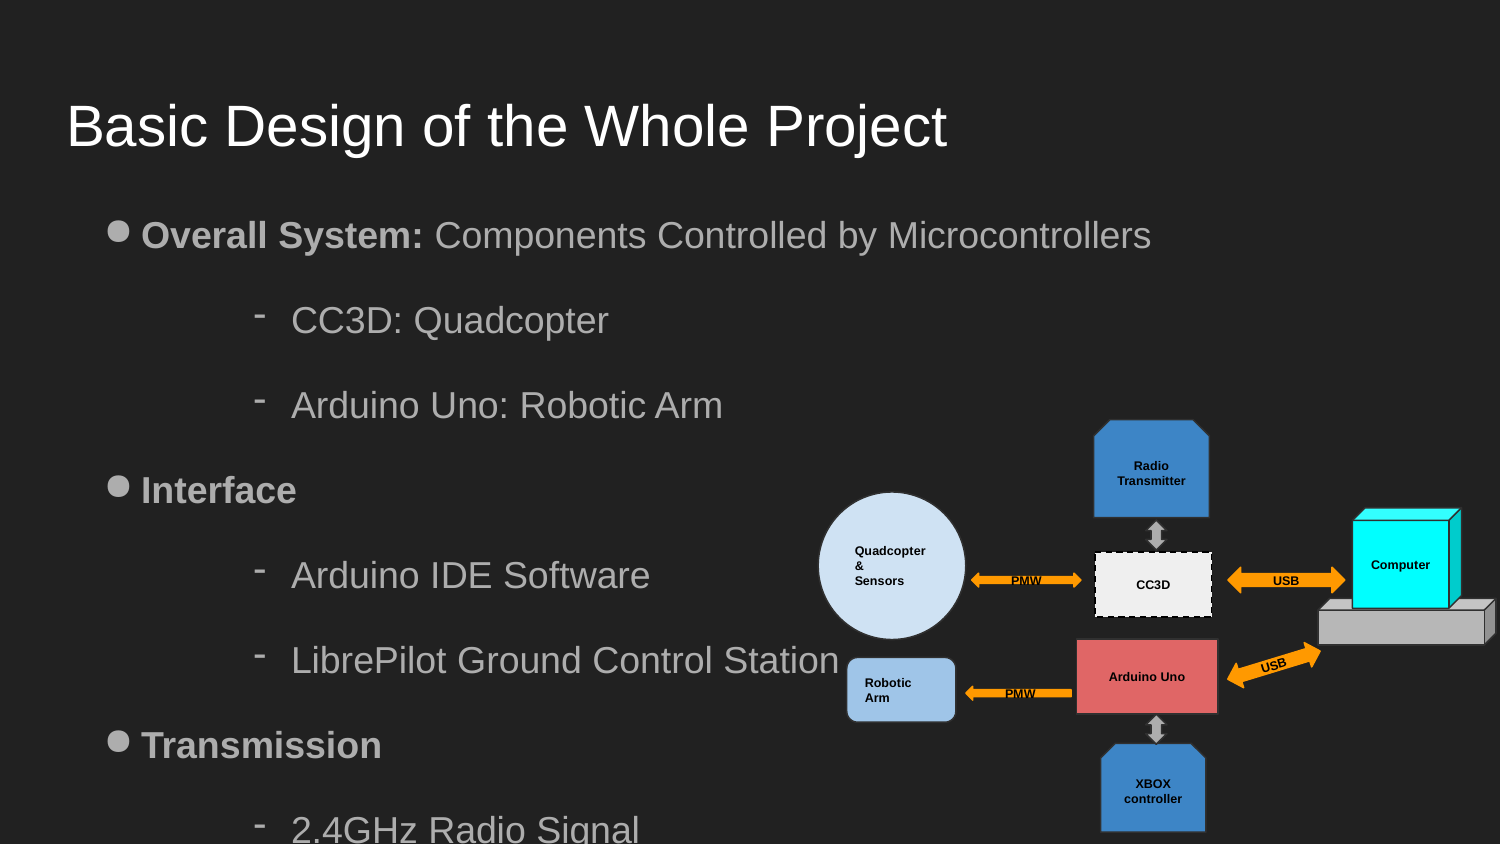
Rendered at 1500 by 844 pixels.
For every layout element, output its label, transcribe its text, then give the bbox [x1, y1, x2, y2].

text_box Arduino Uno [1076, 639, 1218, 715]
text_box PMW [971, 573, 1081, 587]
text_box CC3D [1094, 552, 1212, 617]
text_box [1317, 598, 1496, 646]
text_box PMW [965, 686, 1072, 701]
text_box Radio Transmitter [1093, 419, 1210, 518]
text_box Computer [1352, 507, 1462, 609]
title Basic Design of the Whole Project [51, 72, 1449, 167]
text_box [1145, 520, 1167, 551]
text_box [1145, 714, 1167, 745]
text_box Robotic Arm [846, 657, 956, 723]
text_box Quadcopter & Sensors [818, 491, 966, 640]
text_box USB [1227, 642, 1321, 688]
list Overall System: Components Controlled by Microcontrollers CC3D: Quadcopter Arduino Uno: Robotic Arm Interface Arduino IDE Software LibrePilot Ground Control Station Transmission 2.4GHz Radio Signal [51, 189, 1449, 750]
text_box XBOX controller [1100, 743, 1206, 833]
text_box USB [1227, 567, 1345, 593]
